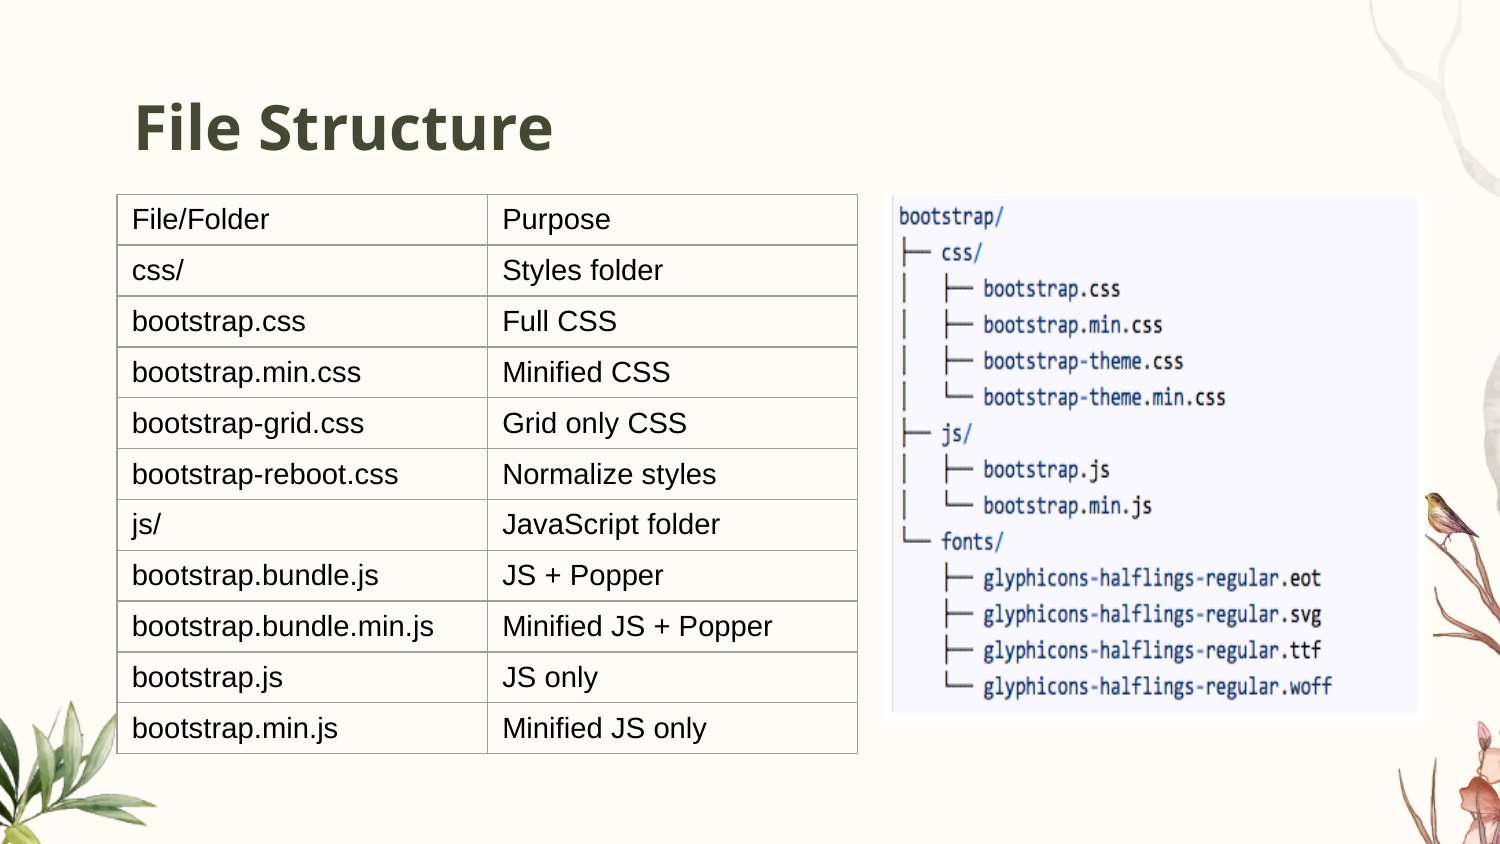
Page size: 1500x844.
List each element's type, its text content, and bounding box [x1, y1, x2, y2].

table_cell bootstrap.css [118, 297, 487, 346]
table_cell Normalize styles [488, 449, 857, 499]
table_cell Minified JS + Popper [488, 602, 857, 651]
title File Structure [118, 72, 1382, 167]
table_cell bootstrap.min.js [118, 703, 487, 753]
table_cell bootstrap.js [118, 653, 487, 702]
table_cell bootstrap.bundle.min.js [118, 602, 487, 651]
table_cell bootstrap-grid.css [118, 398, 487, 448]
table_cell js/ [118, 500, 487, 550]
table_cell bootstrap.bundle.js [118, 551, 487, 600]
table_cell JS only [488, 653, 857, 702]
table_cell css/ [118, 246, 487, 295]
table_header File/Folder [118, 195, 487, 244]
table_cell Full CSS [488, 297, 857, 346]
table_cell Minified JS only [488, 703, 857, 753]
table_cell Grid only CSS [488, 398, 857, 448]
table_cell bootstrap-reboot.css [118, 449, 487, 499]
table_header Purpose [488, 195, 857, 244]
table_cell Minified CSS [488, 348, 857, 397]
text_box [858, 678, 1382, 754]
table_cell JS + Popper [488, 551, 857, 600]
table_cell JavaScript folder [488, 500, 857, 550]
picture [884, 0, 1500, 844]
table_cell Styles folder [488, 246, 857, 295]
table_cell bootstrap.min.css [118, 348, 487, 397]
picture [0, 527, 192, 844]
